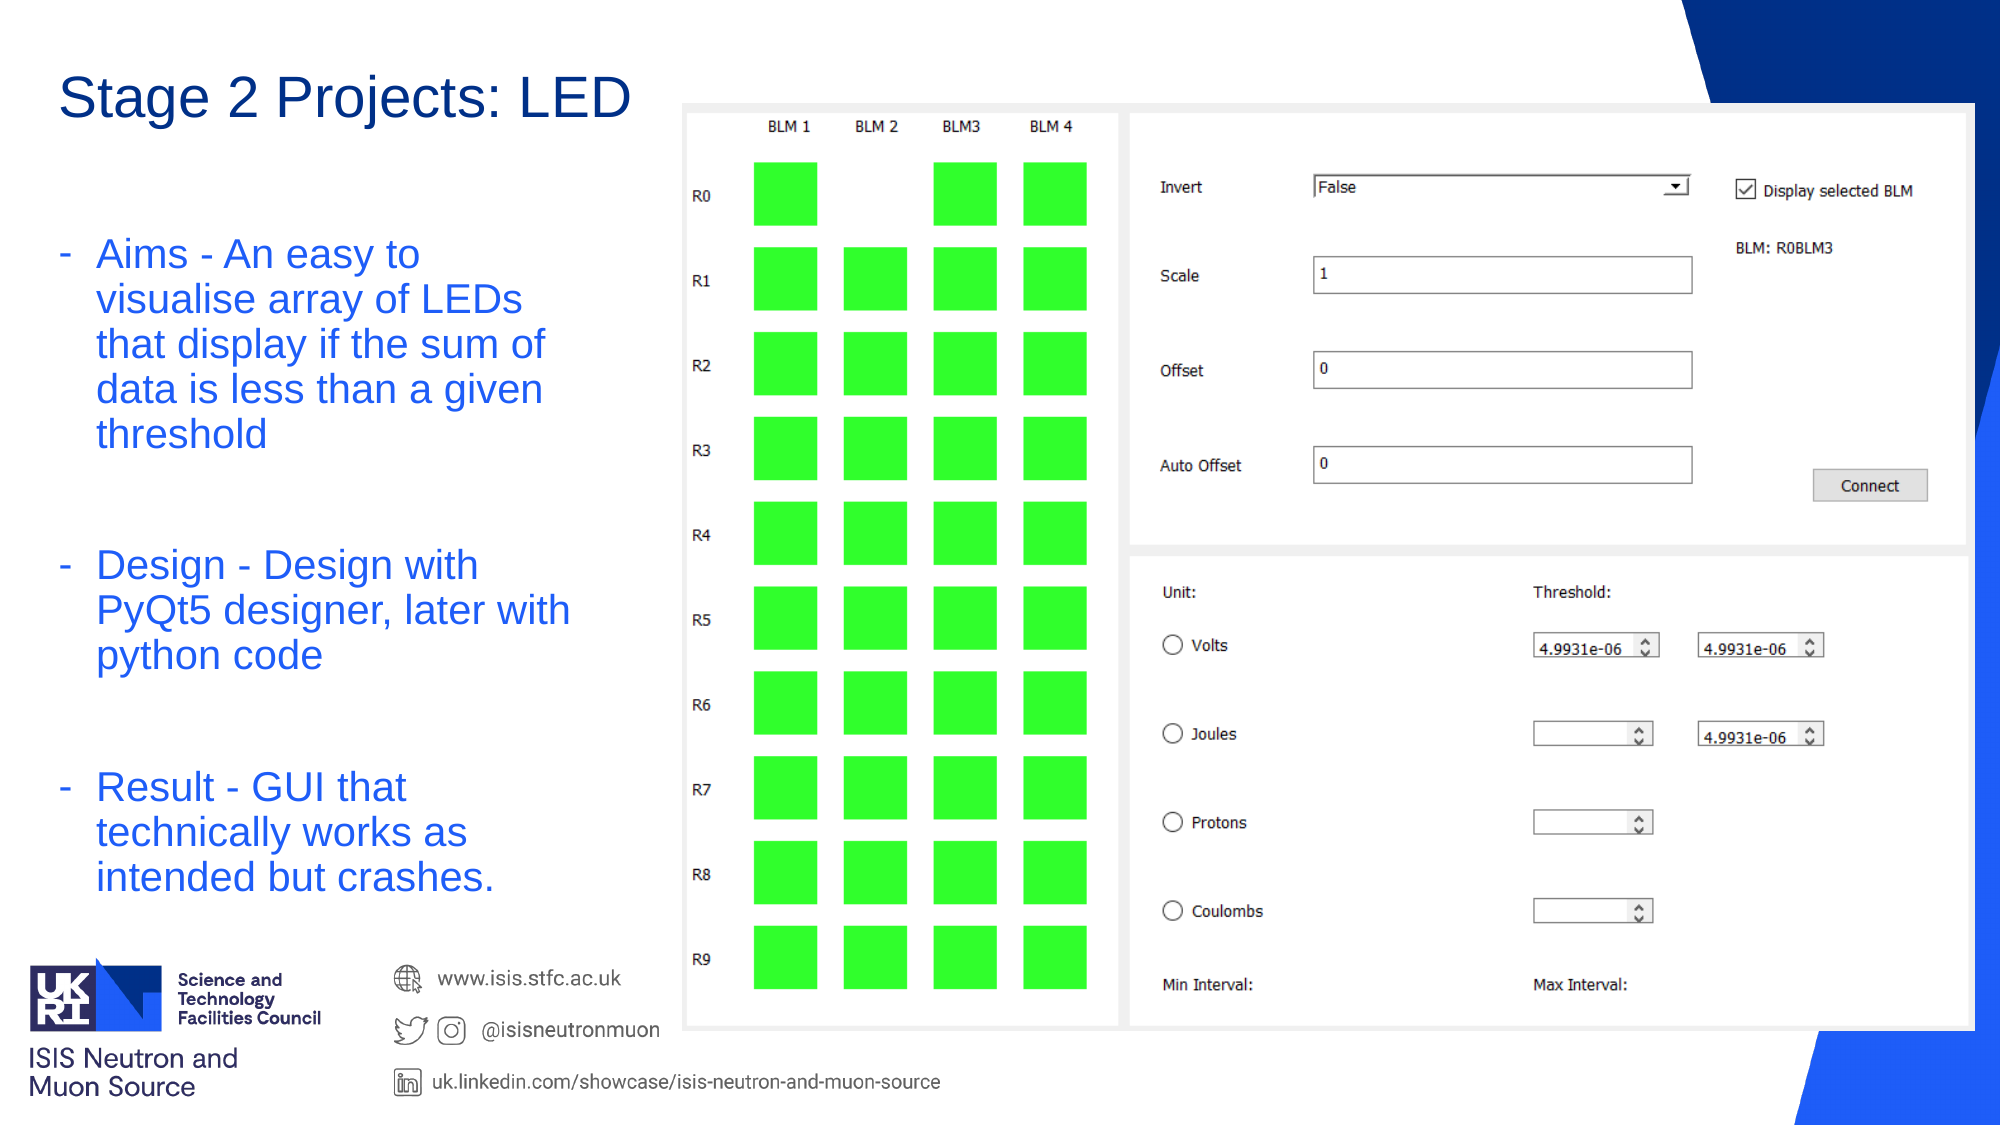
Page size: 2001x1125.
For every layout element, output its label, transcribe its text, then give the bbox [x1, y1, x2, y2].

text_box Aims - An easy to visualise array of LEDs that display if the sum of data is less than a given threshold Design - Design with PyQt5 designer, later with python code Result - GUI that technically works as intended but crashes. [43, 154, 600, 906]
text_box Stage 2 Projects: LED [43, 59, 1838, 155]
picture [0, 0, 2000, 1125]
